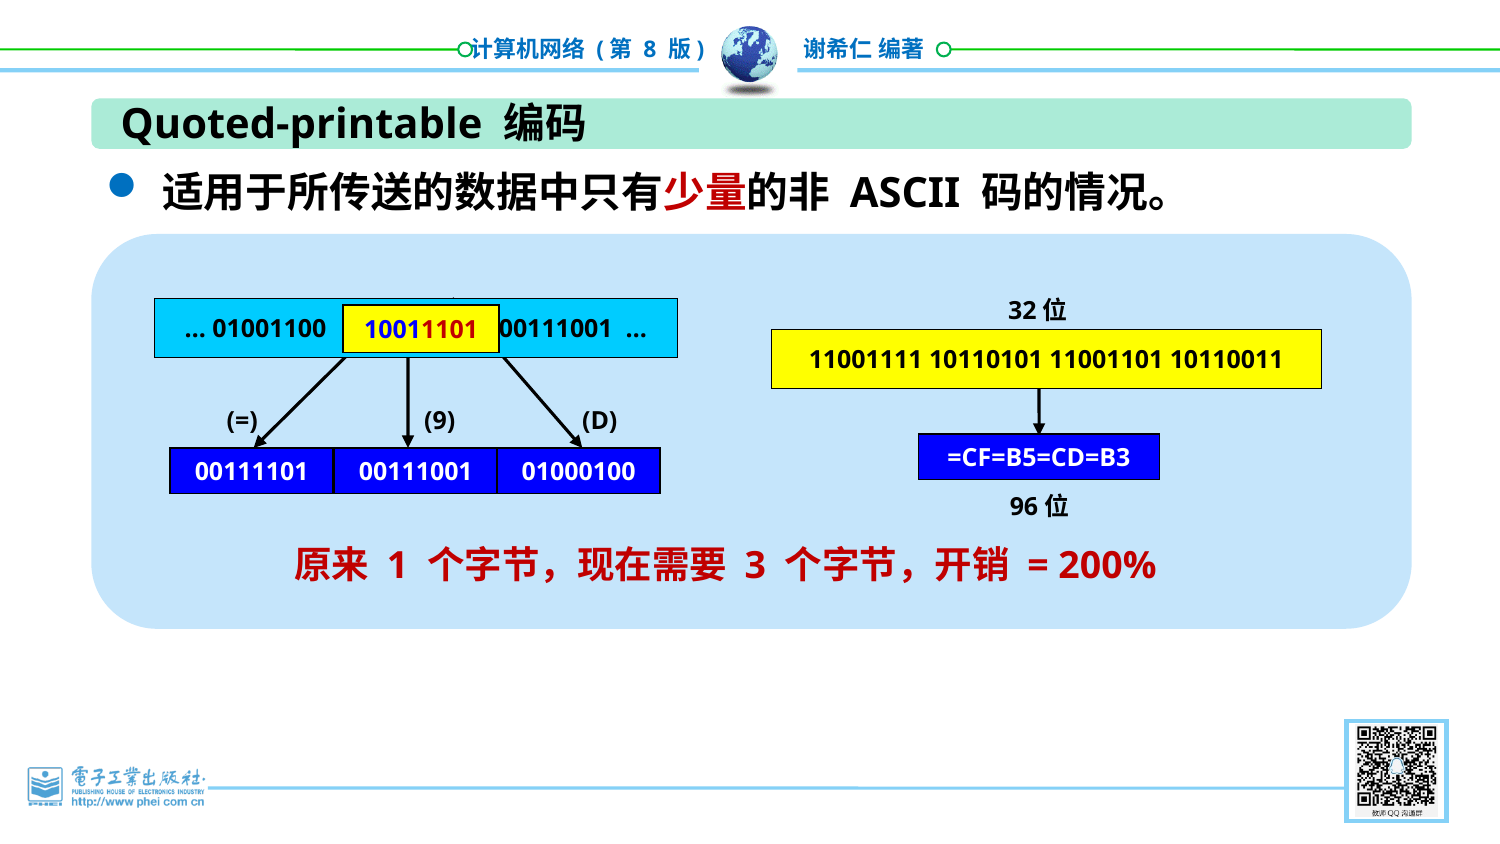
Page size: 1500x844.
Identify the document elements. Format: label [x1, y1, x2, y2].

picture [719, 24, 779, 89]
text_box [89, 231, 1414, 631]
picture [1355, 724, 1438, 817]
picture [23, 764, 208, 809]
text_box [91, 89, 1412, 223]
